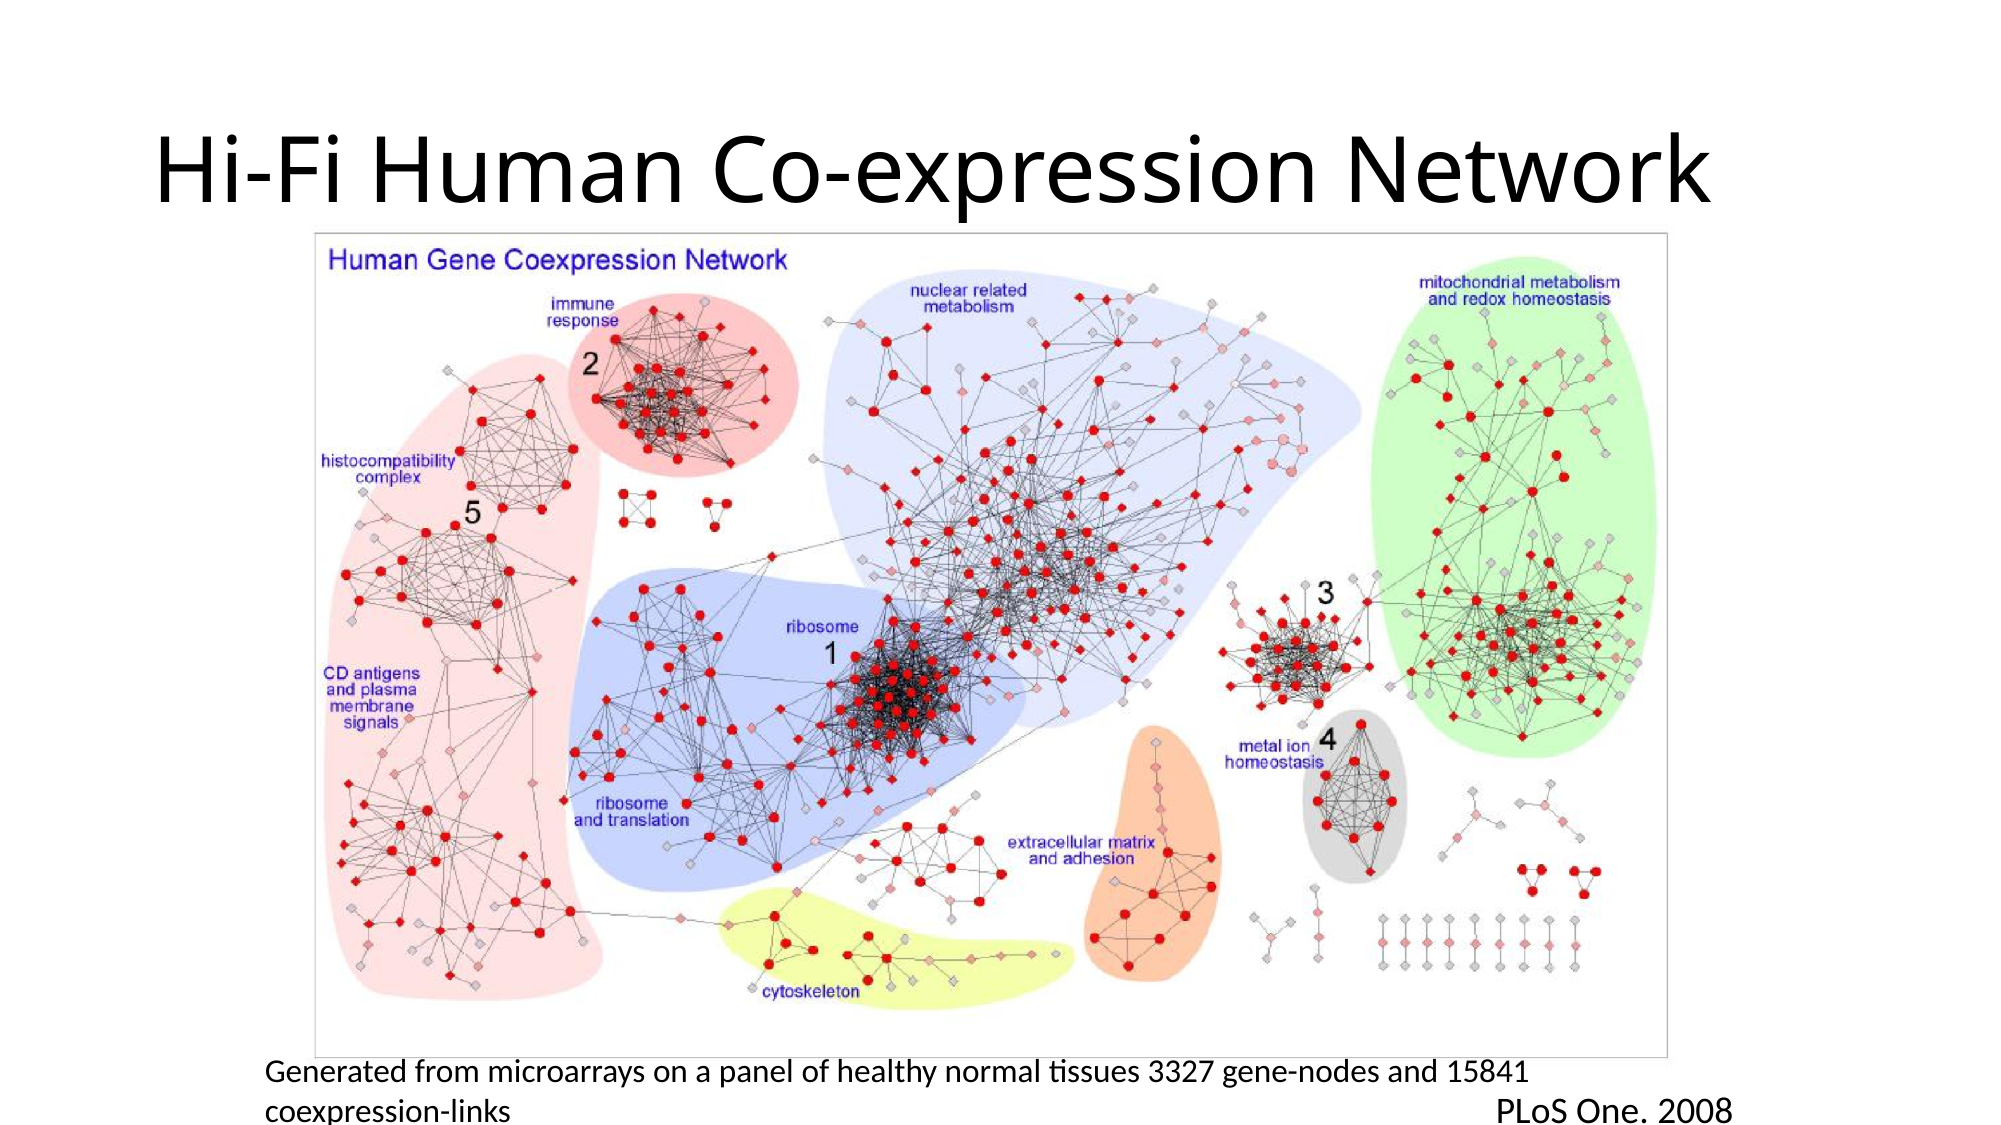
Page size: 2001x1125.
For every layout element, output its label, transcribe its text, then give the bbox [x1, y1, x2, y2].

picture [304, 223, 1678, 1069]
title Hi-Fi Human Co-expression Network [137, 59, 1863, 278]
text_box PLoS One. 2008 [1480, 1078, 1749, 1125]
text_box Generated from microarrays on a panel of healthy normal tissues 3327 gene-nodes and 15841 coexpression-links [249, 1041, 1548, 1125]
